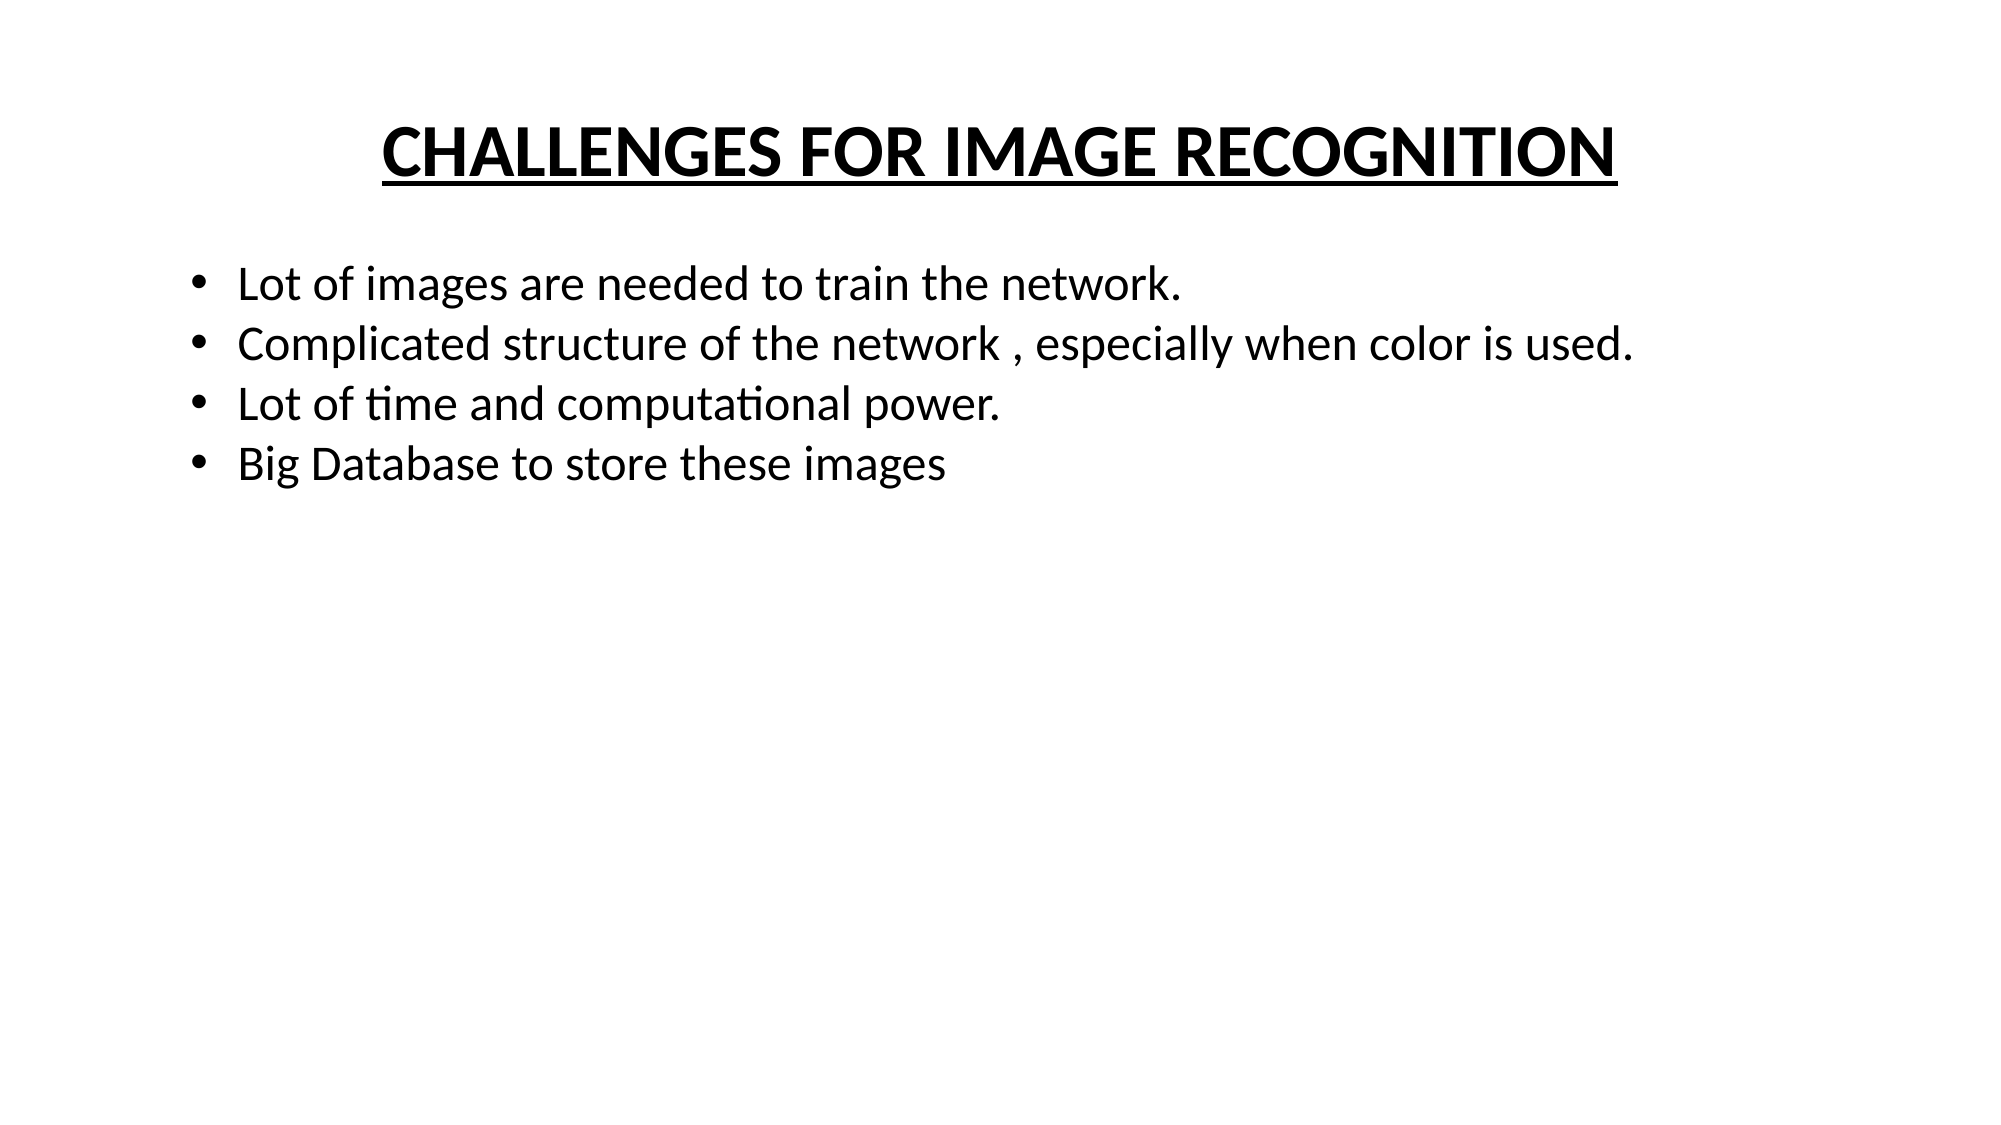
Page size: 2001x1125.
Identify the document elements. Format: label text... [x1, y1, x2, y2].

text_box Lot of images are needed to train the network. Complicated structure of the network , especially when color is used. Lot of time and computational power. Big Database to store these images [175, 243, 1825, 499]
text_box CHALLENGES FOR IMAGE RECOGNITION [337, 94, 1663, 199]
